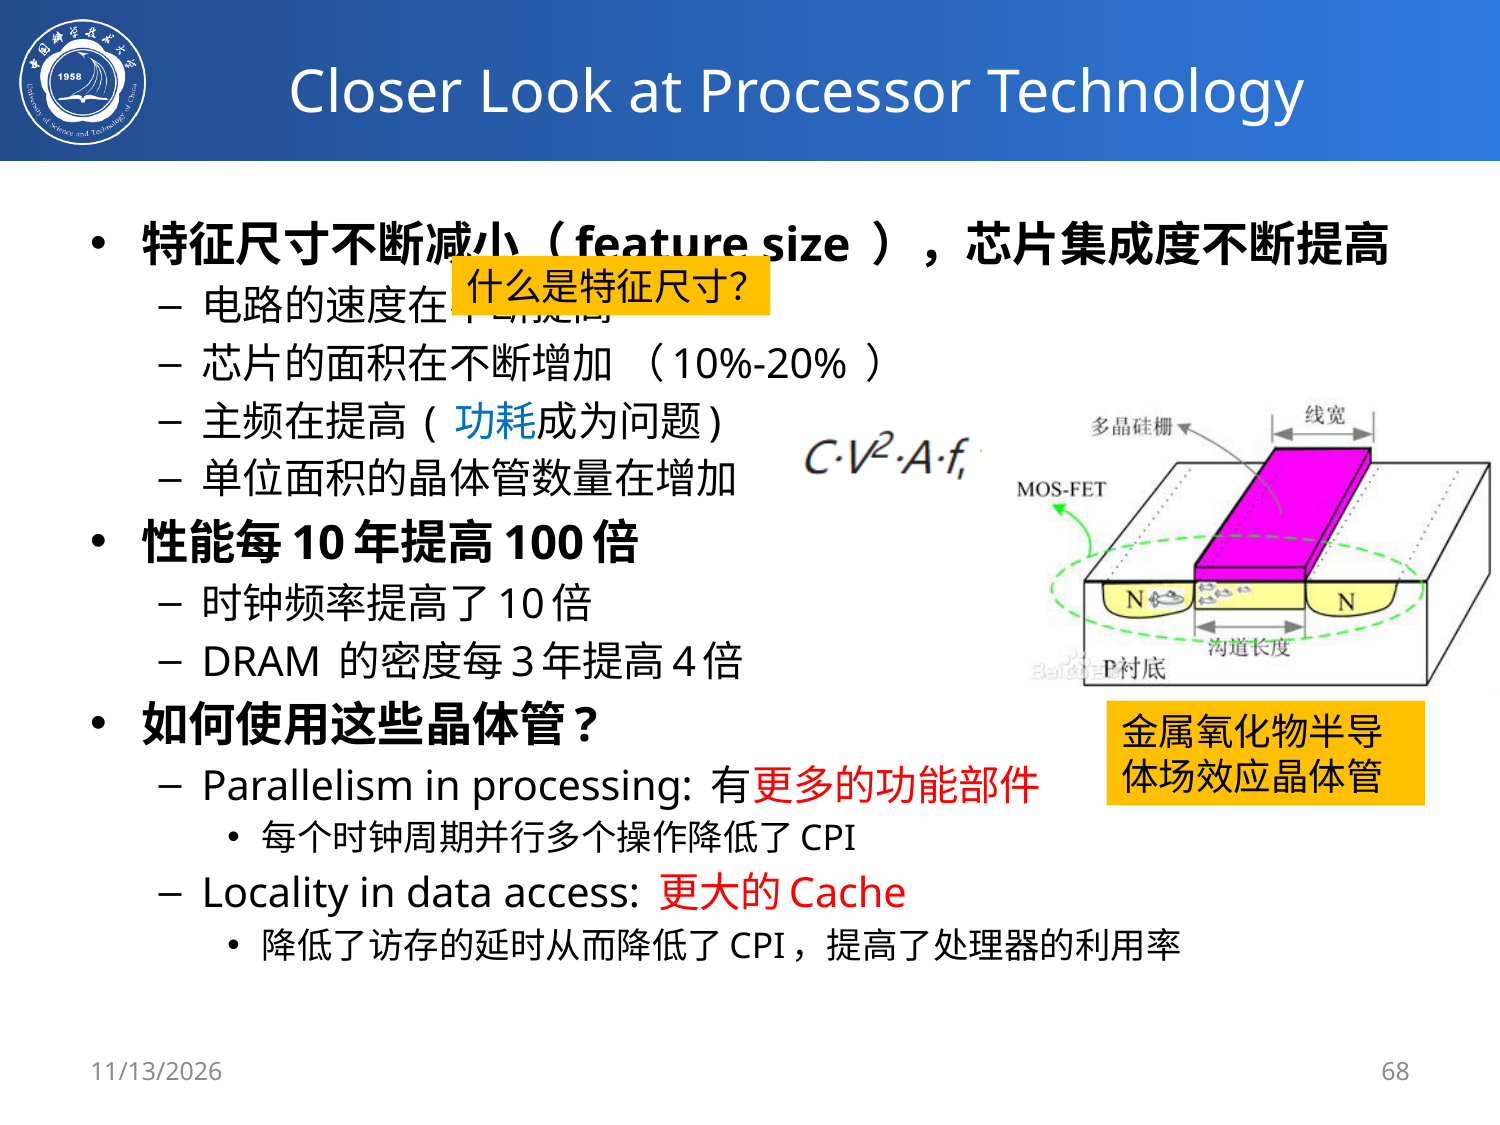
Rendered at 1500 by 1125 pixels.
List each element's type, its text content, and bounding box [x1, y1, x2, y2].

picture [19, 19, 146, 145]
picture [796, 416, 982, 492]
slide_number 68 [1074, 1042, 1425, 1103]
title Closer Look at Processor Technology [169, 24, 1425, 153]
picture [1005, 396, 1500, 694]
text_box 什么是特征尺寸？ [451, 255, 771, 316]
list 特征尺寸不断减小（feature size ），芯片集成度不断提高 电路的速度在不断提高 芯片的面积在不断增加 （10%-20% ） 主频在提高 ( 功耗成为问题) 单位面积的晶体管数量在增加 性能每10年提高100倍 时钟频率提高了10倍 DRAM 的密度每3年提高4倍 如何使用这些晶体管? Parallelism in processing: 有更多的功能部件 每个时钟周期并行多个操作降低了CPI Locality in data access: 更大的Cache 降低了访存的延时从而降低了CPI，提高了处理器的利用率 [75, 206, 1425, 1036]
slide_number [75, 1042, 425, 1103]
text_box 金属氧化物半导体场效应晶体管 [1106, 704, 1425, 806]
